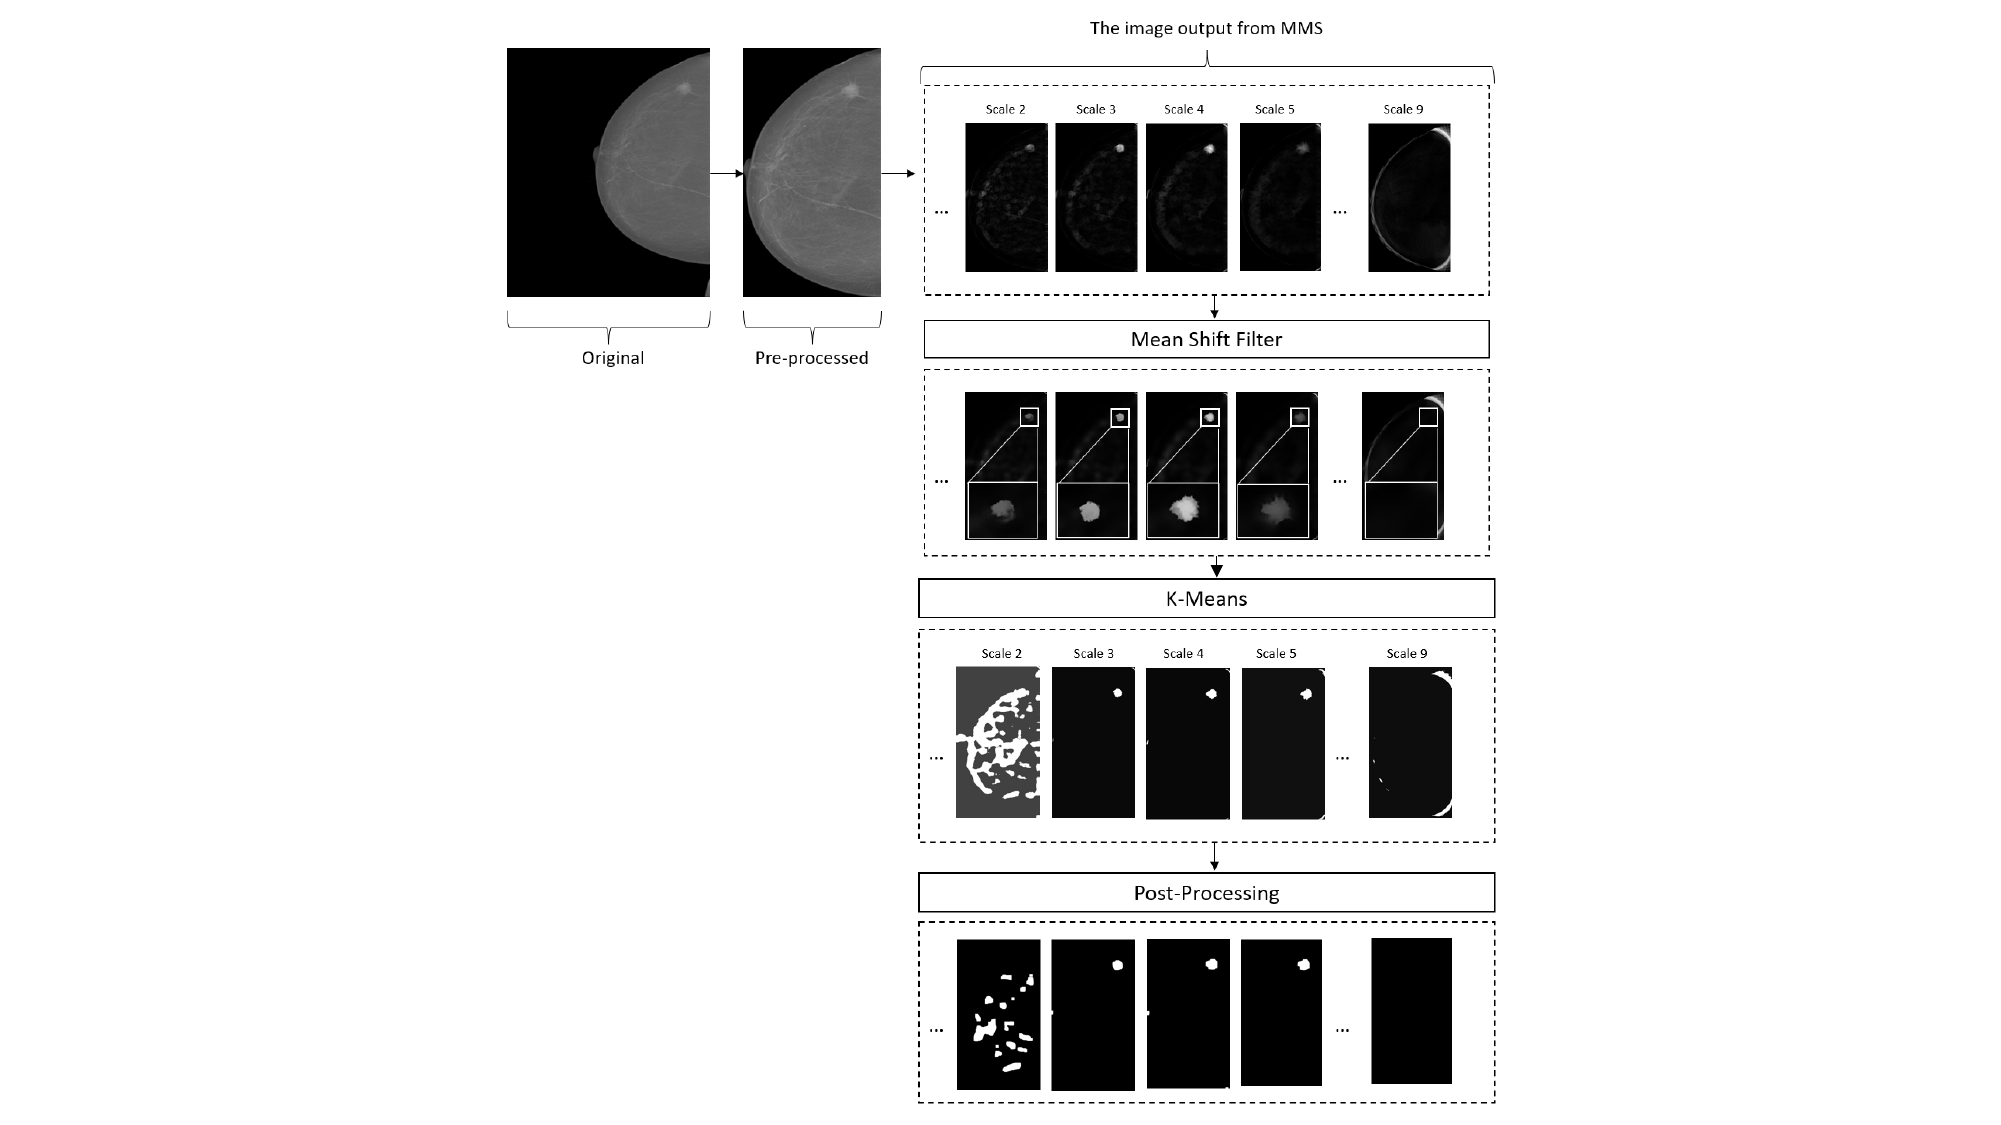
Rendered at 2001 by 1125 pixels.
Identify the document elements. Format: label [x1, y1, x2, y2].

picture [501, 13, 1499, 563]
picture [913, 573, 1499, 1112]
